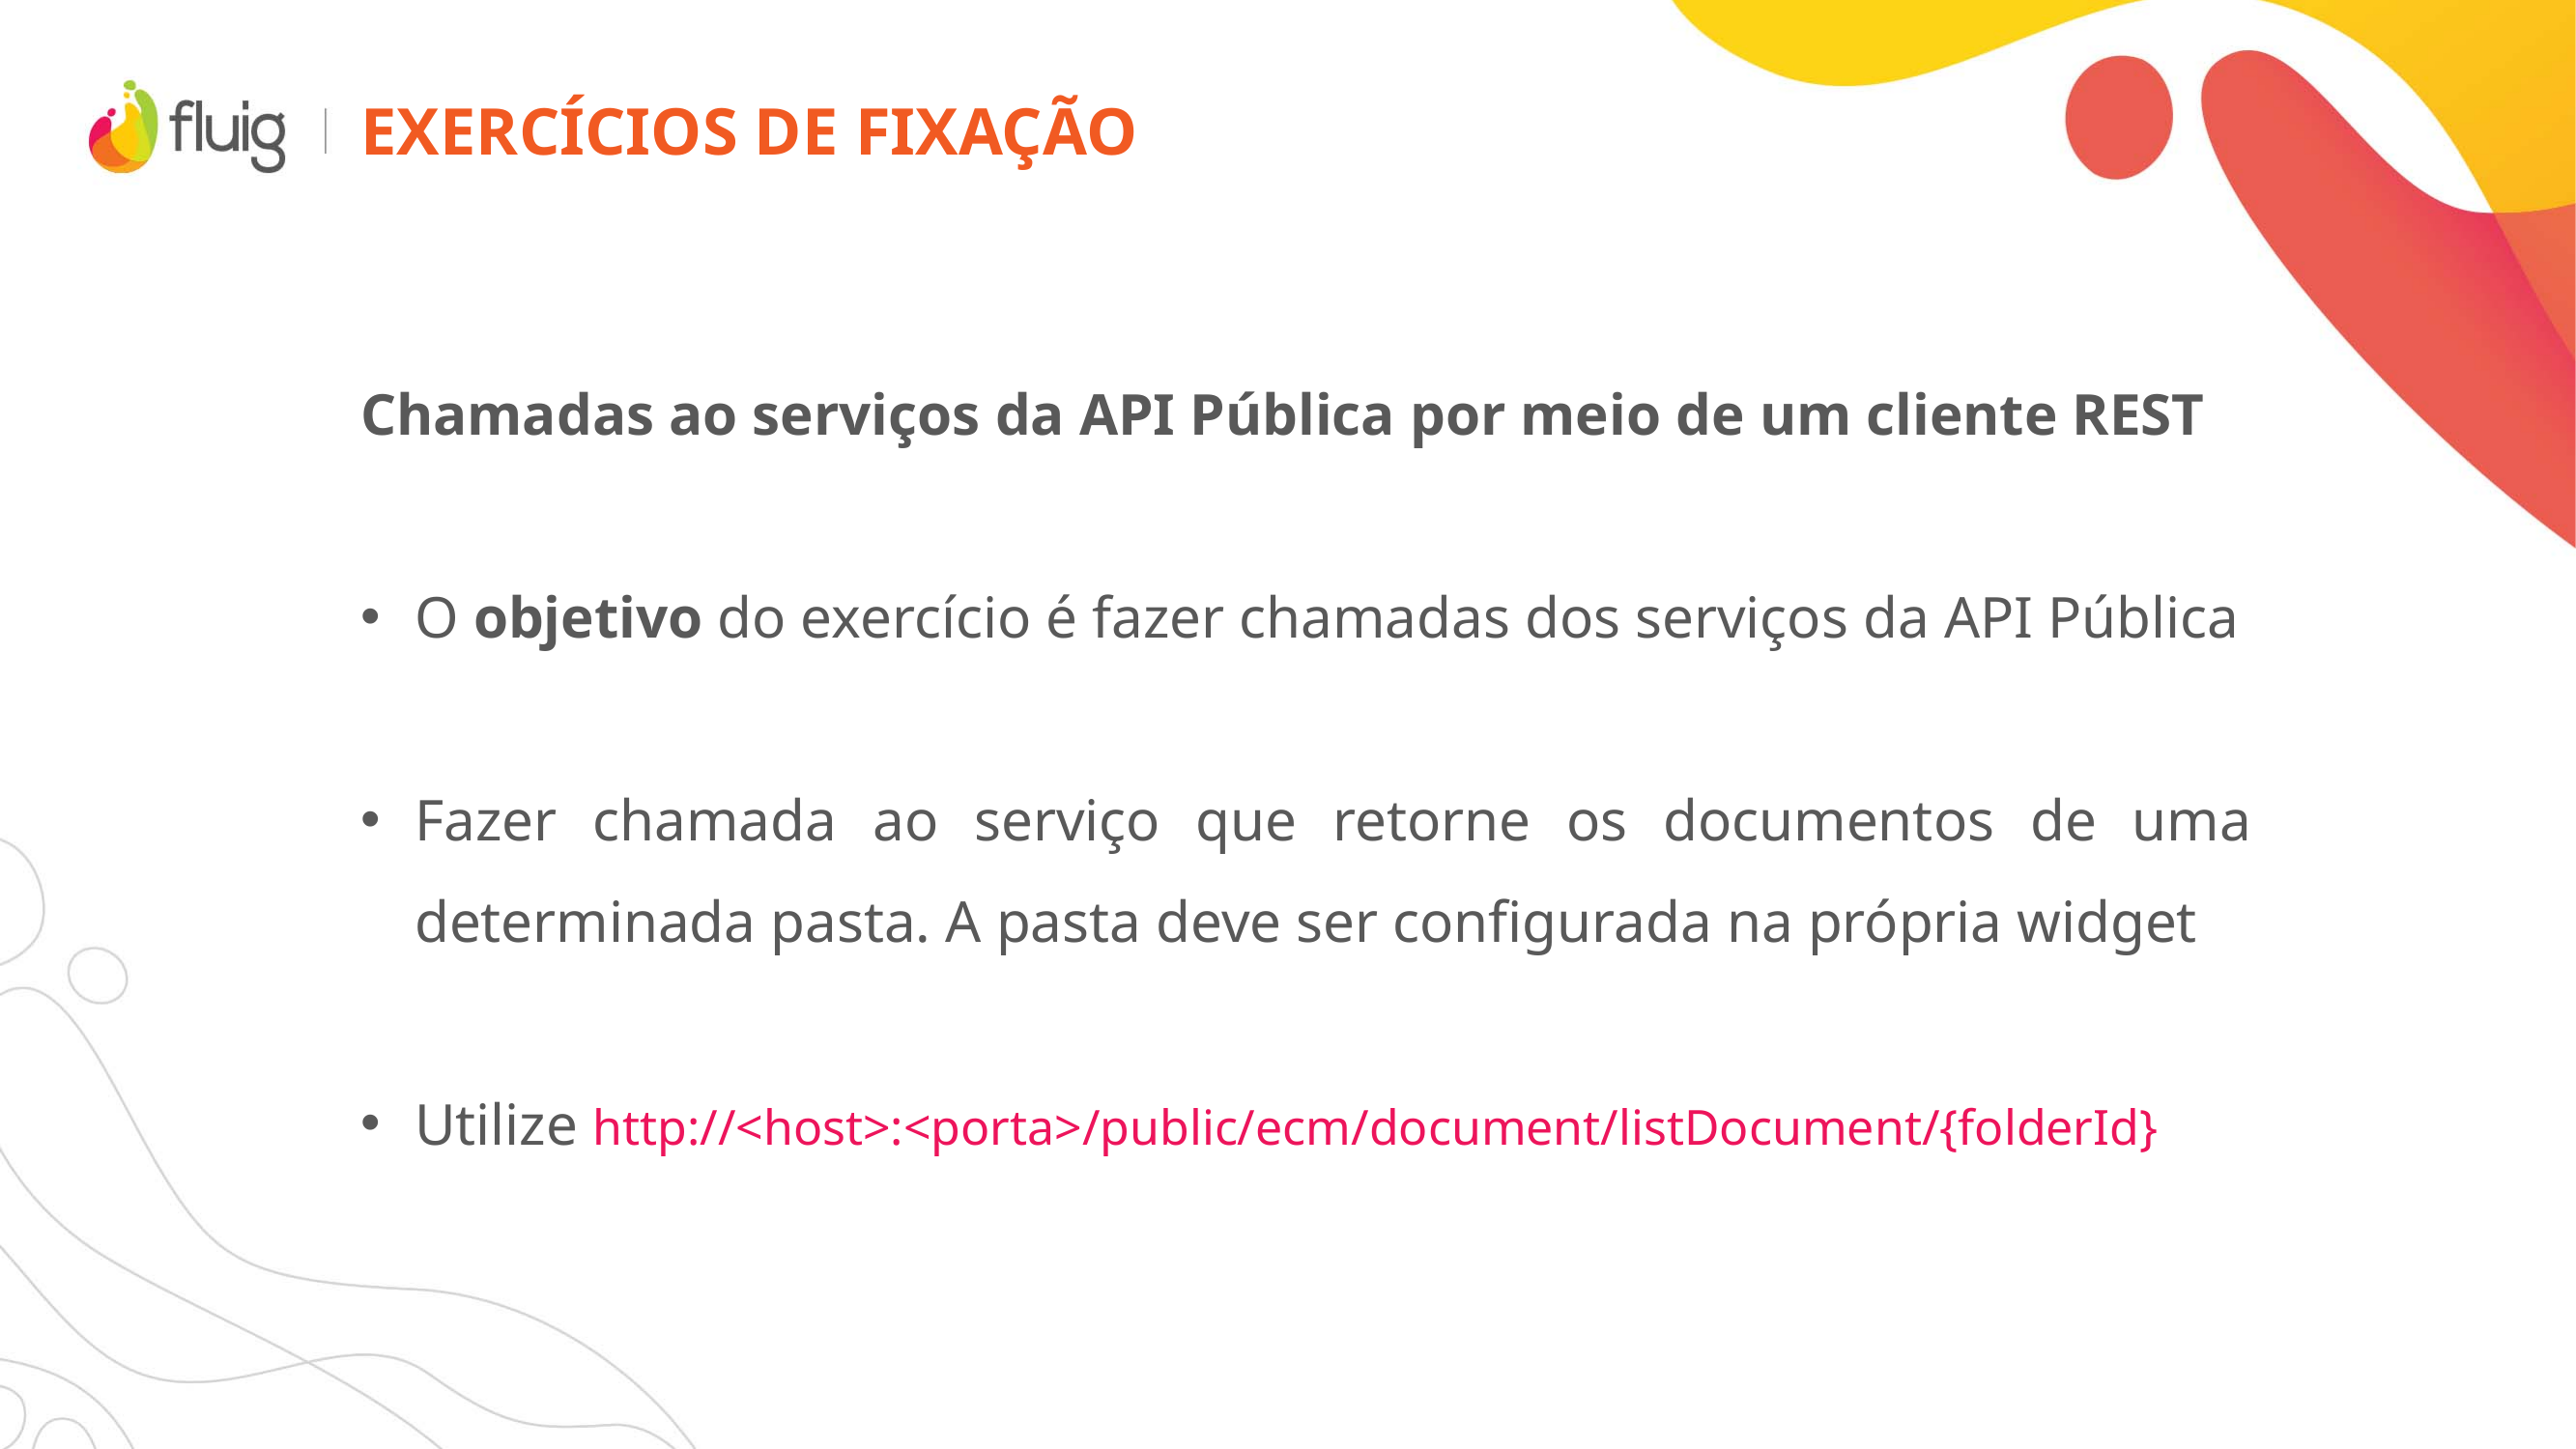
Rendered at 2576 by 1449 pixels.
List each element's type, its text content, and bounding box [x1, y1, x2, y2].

title Exercícios de fixação [346, 83, 1727, 289]
picture [0, 0, 2576, 1449]
list Chamadas ao serviços da API Pública por meio de um cliente REST O objetivo do exercício é fazer chamadas dos serviços da API Pública Fazer chamada ao serviço que retorne os documentos de uma determinada pasta. A pasta deve ser configurada na própria widget Utilize http://<host>:<porta>/public/ecm/document/listDocument/{folderId} [346, 337, 2266, 1269]
